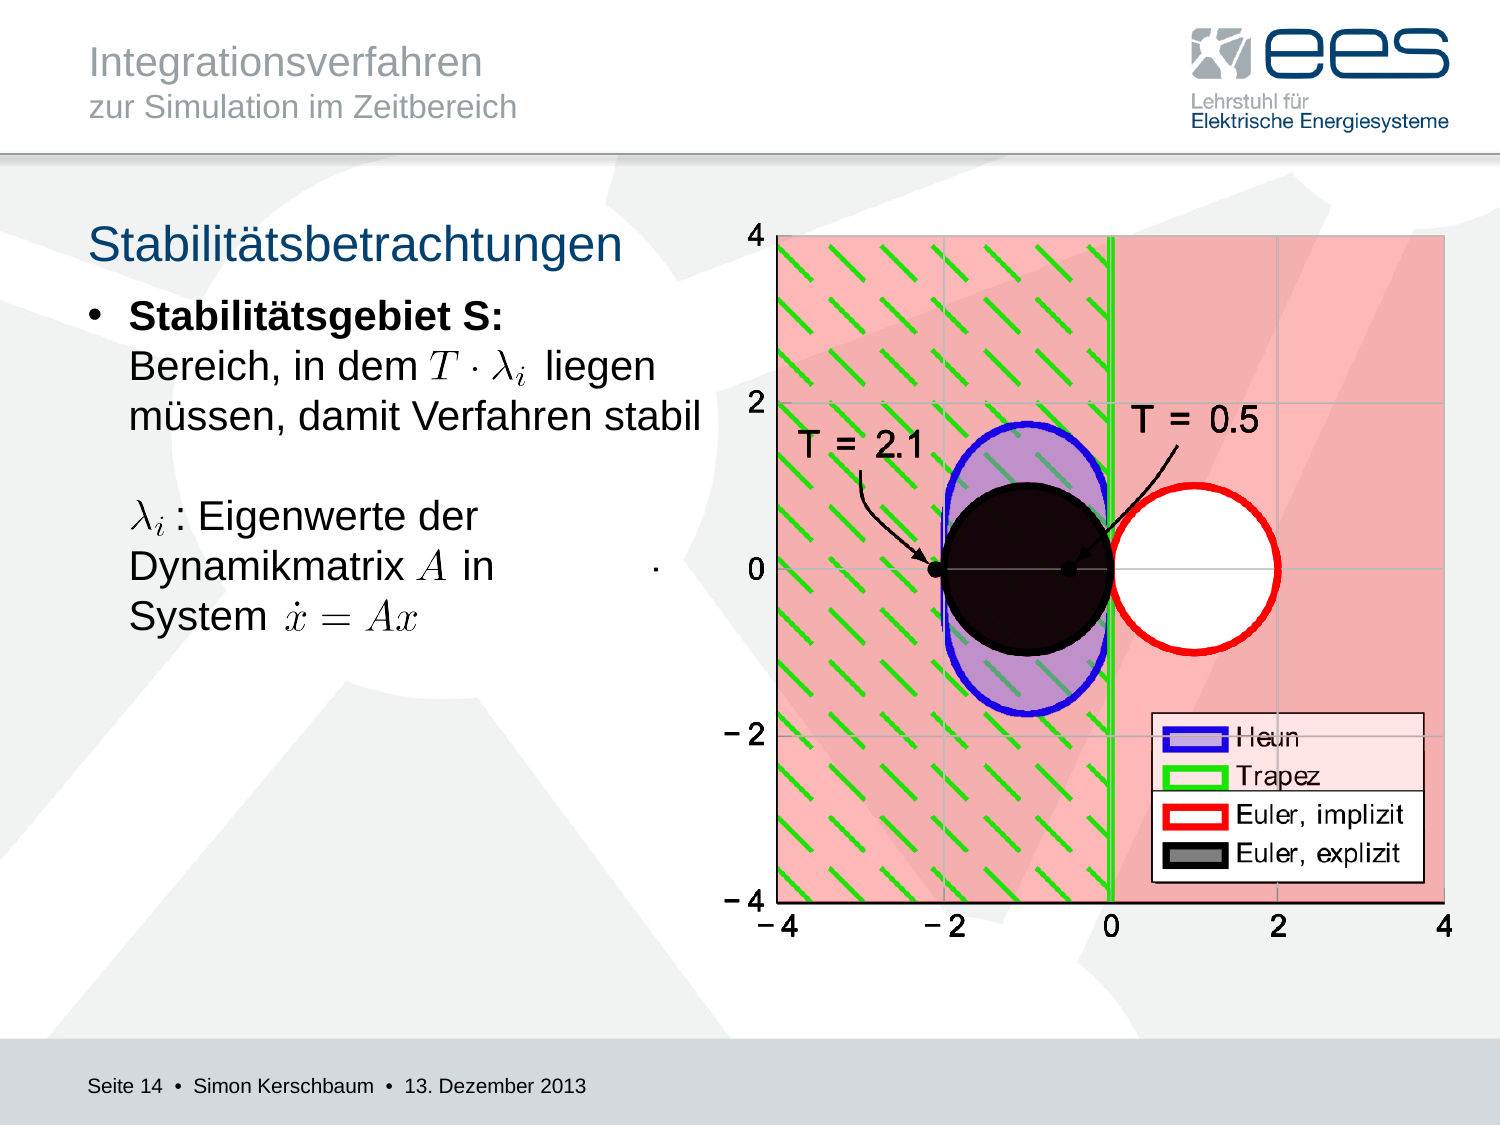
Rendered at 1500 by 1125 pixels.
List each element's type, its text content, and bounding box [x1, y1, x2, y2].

list Stabilitätsgebiet S: Bereich, in dem liegen müssen, damit Verfahren stabil : Eigenwerte der Dynamikmatrix in System [87, 288, 647, 916]
picture [0, 155, 1500, 1038]
title Stabilitätsbetrachtungen [87, 180, 1413, 288]
